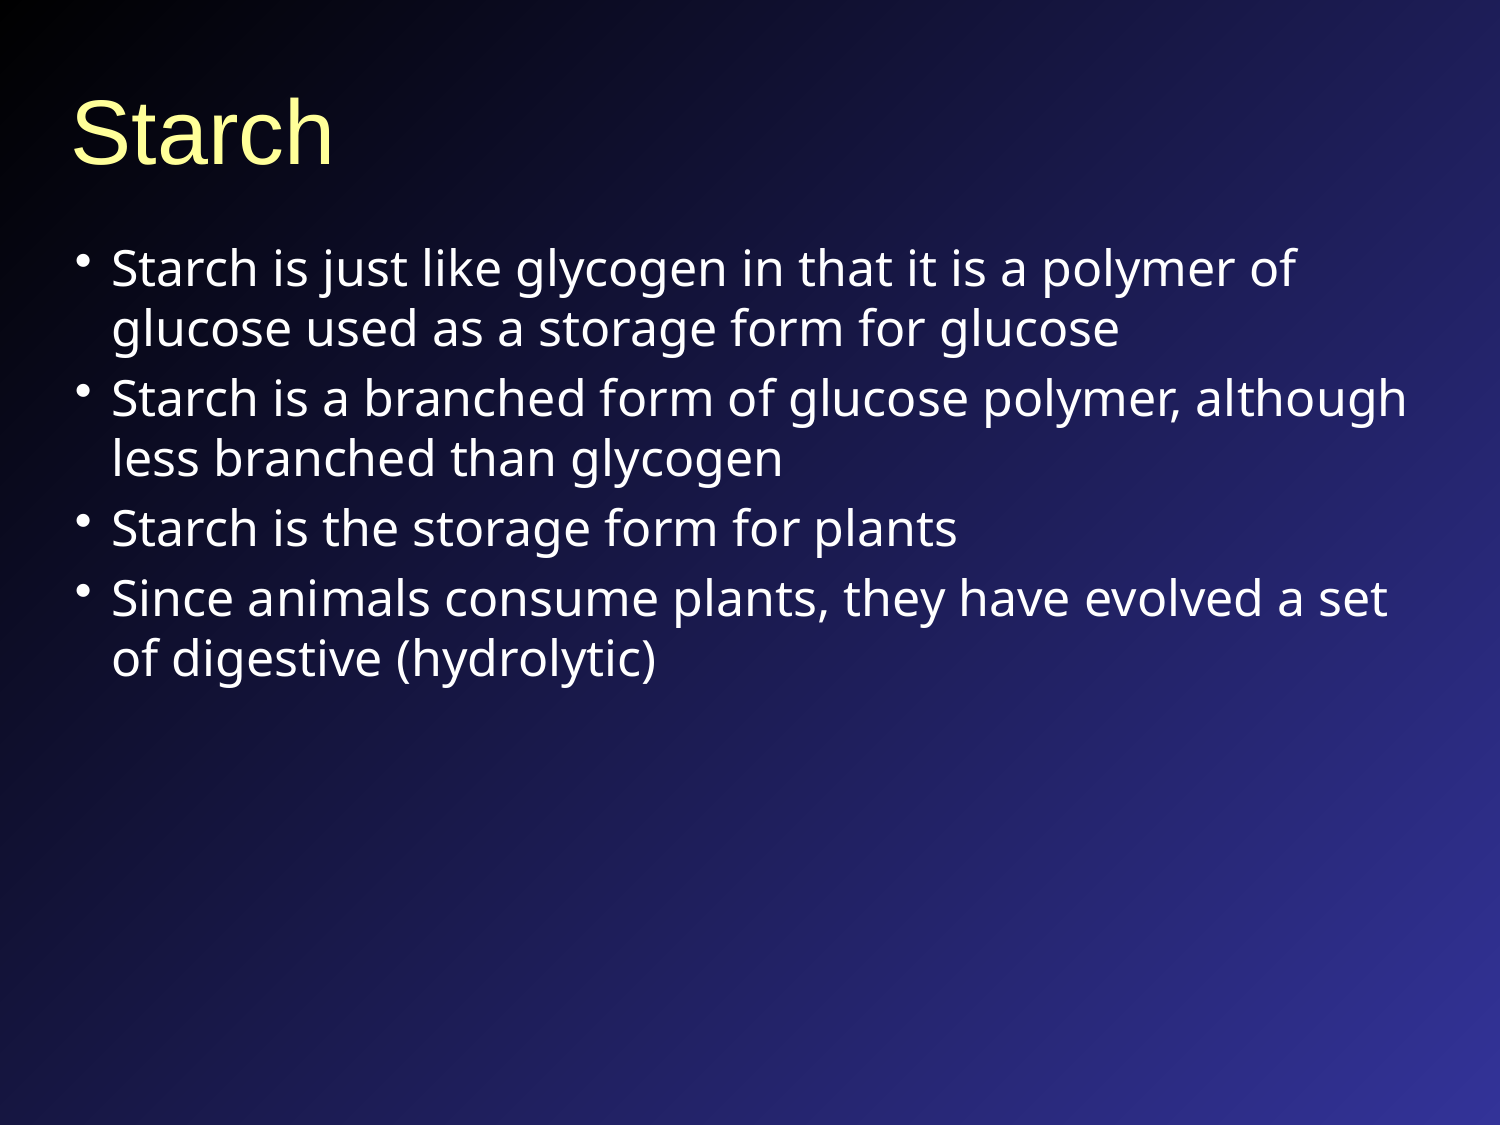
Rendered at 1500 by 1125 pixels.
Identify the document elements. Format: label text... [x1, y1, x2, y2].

title Starch [55, 65, 1435, 192]
list Starch is just like glycogen in that it is a polymer of glucose used as a storage form for glucose Starch is a branched form of glucose polymer, although less branched than glycogen Starch is the storage form for plants Since animals consume plants, they have evolved a set of digestive (hydrolytic) [59, 228, 1437, 1006]
